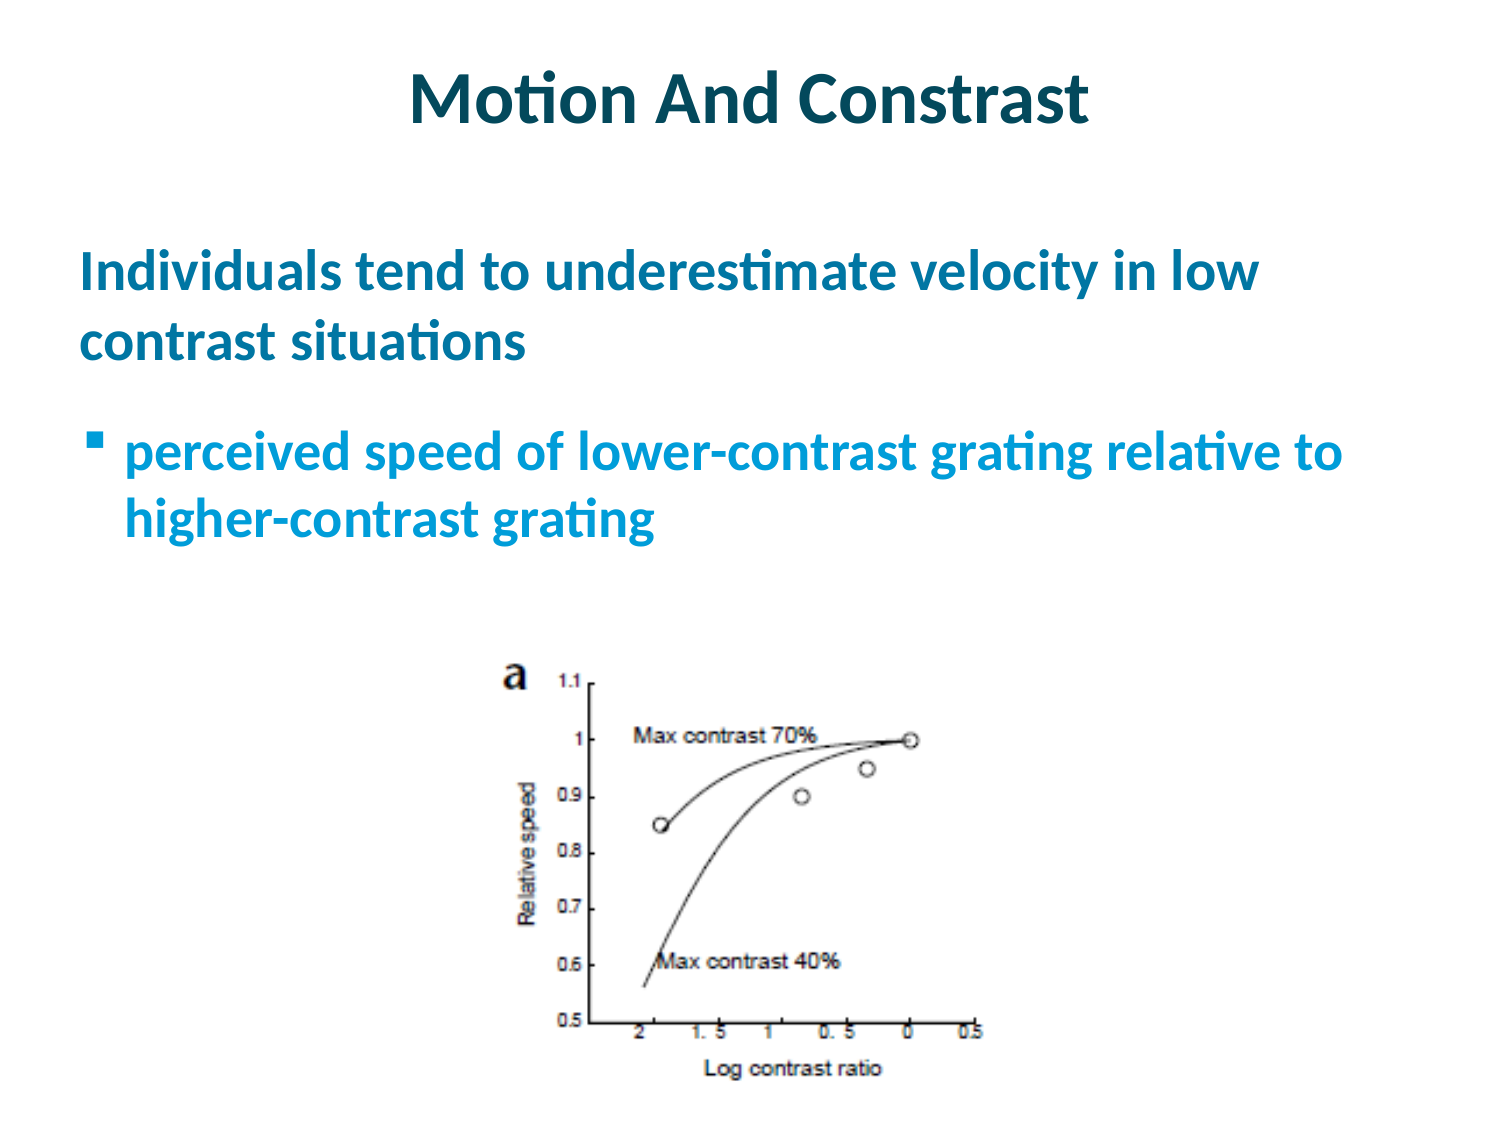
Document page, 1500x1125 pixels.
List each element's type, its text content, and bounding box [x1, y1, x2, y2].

picture [493, 639, 1007, 1088]
list Individuals tend to underestimate velocity in low contrast situations perceived speed of lower-contrast grating relative to higher-contrast grating [50, 224, 1425, 1005]
title Motion And Constrast [75, 24, 1425, 163]
